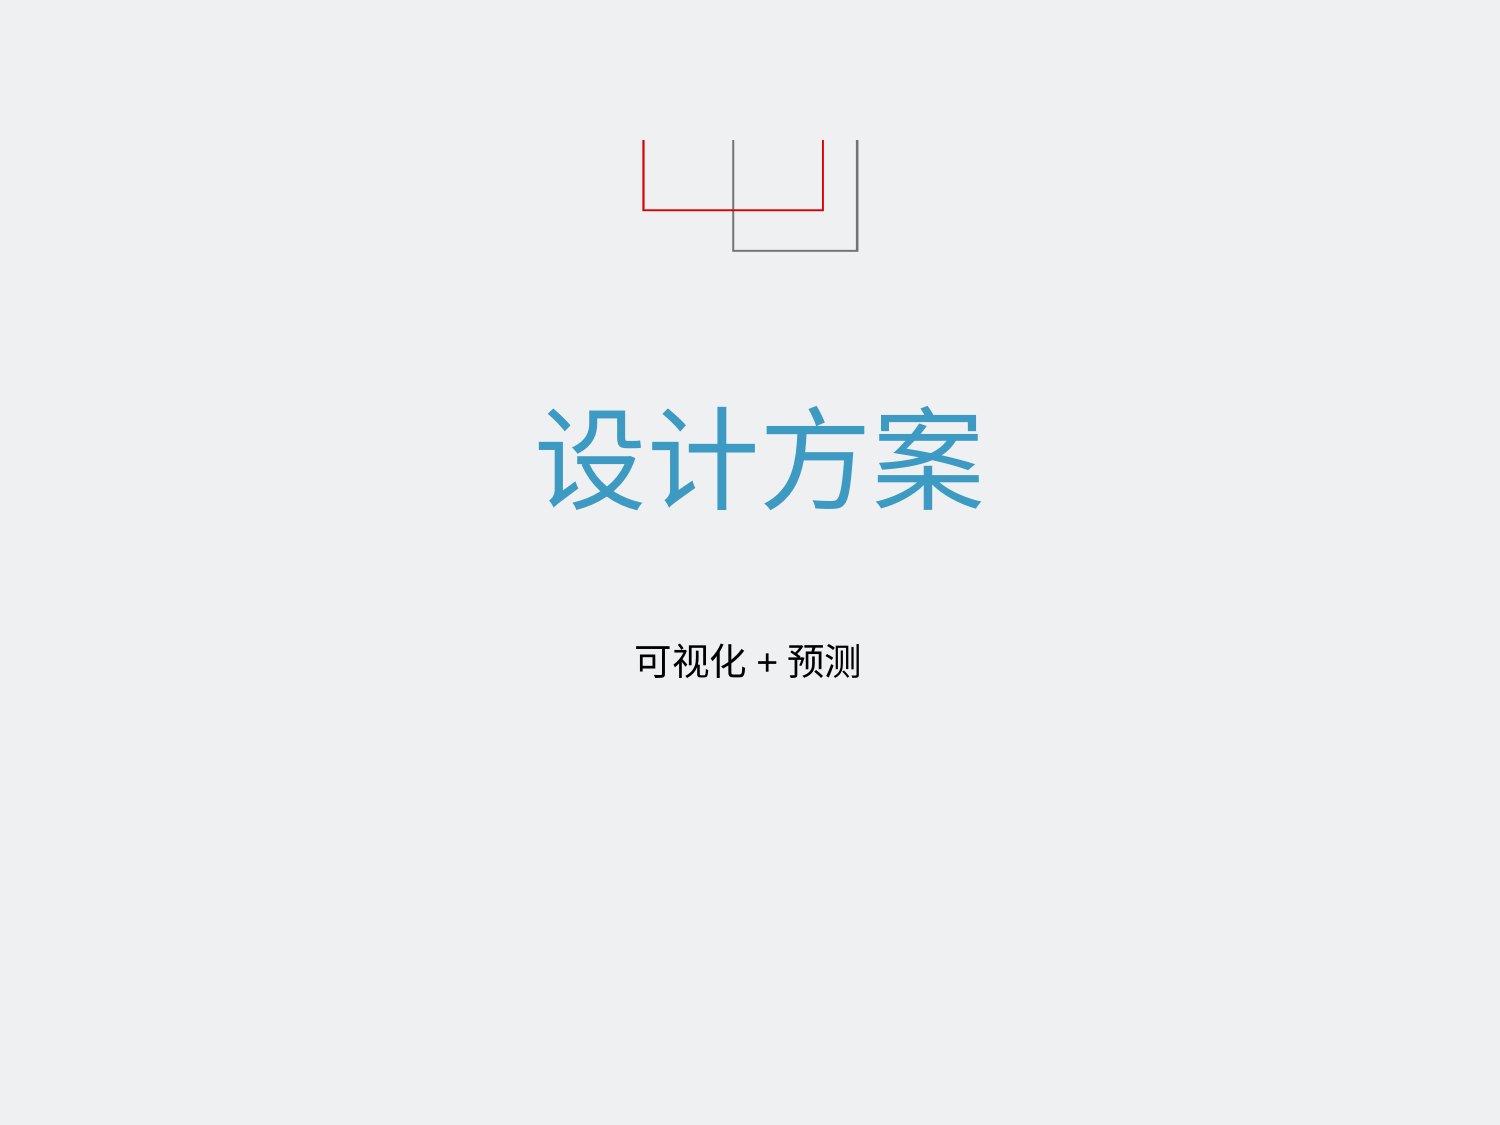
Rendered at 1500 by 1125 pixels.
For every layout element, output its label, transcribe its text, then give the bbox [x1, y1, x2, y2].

text_box 设计方案 [342, 361, 1178, 525]
text_box [294, 538, 1226, 751]
text_box 可视化+预测 [620, 630, 1164, 691]
picture [500, 140, 1000, 360]
